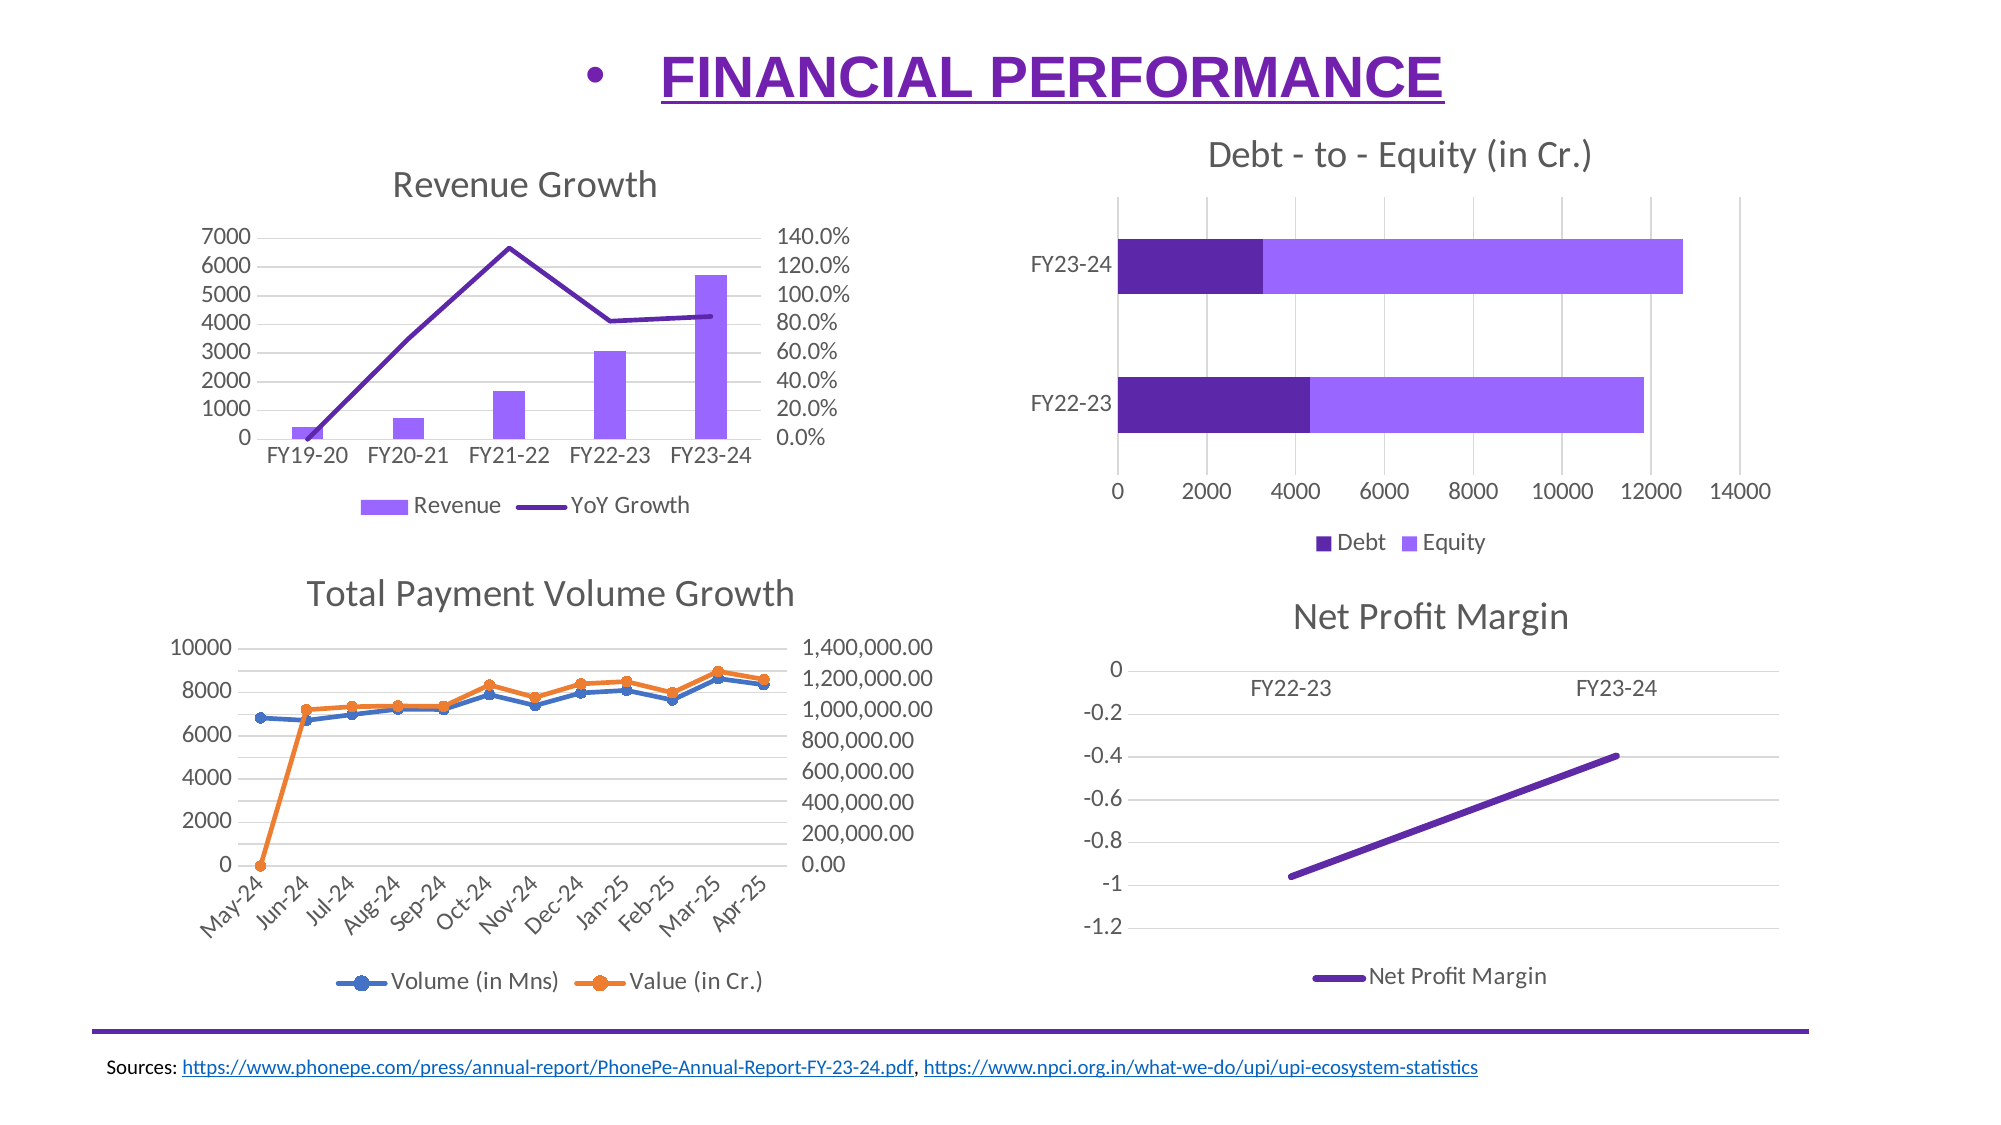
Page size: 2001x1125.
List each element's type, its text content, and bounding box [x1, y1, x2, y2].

chart [153, 548, 949, 1002]
chart [1015, 108, 1787, 563]
chart [1068, 571, 1794, 998]
text_box Sources: https://www.phonepe.com/press/annual-report/PhonePe-Annual-Report-FY-23-24.pdf, https://www.npci.org.in/what-we-do/upi/upi-ecosystem-statistics [91, 1046, 1807, 1087]
text_box FINANCIAL PERFORMANCE [91, 31, 1939, 117]
chart [187, 140, 864, 526]
